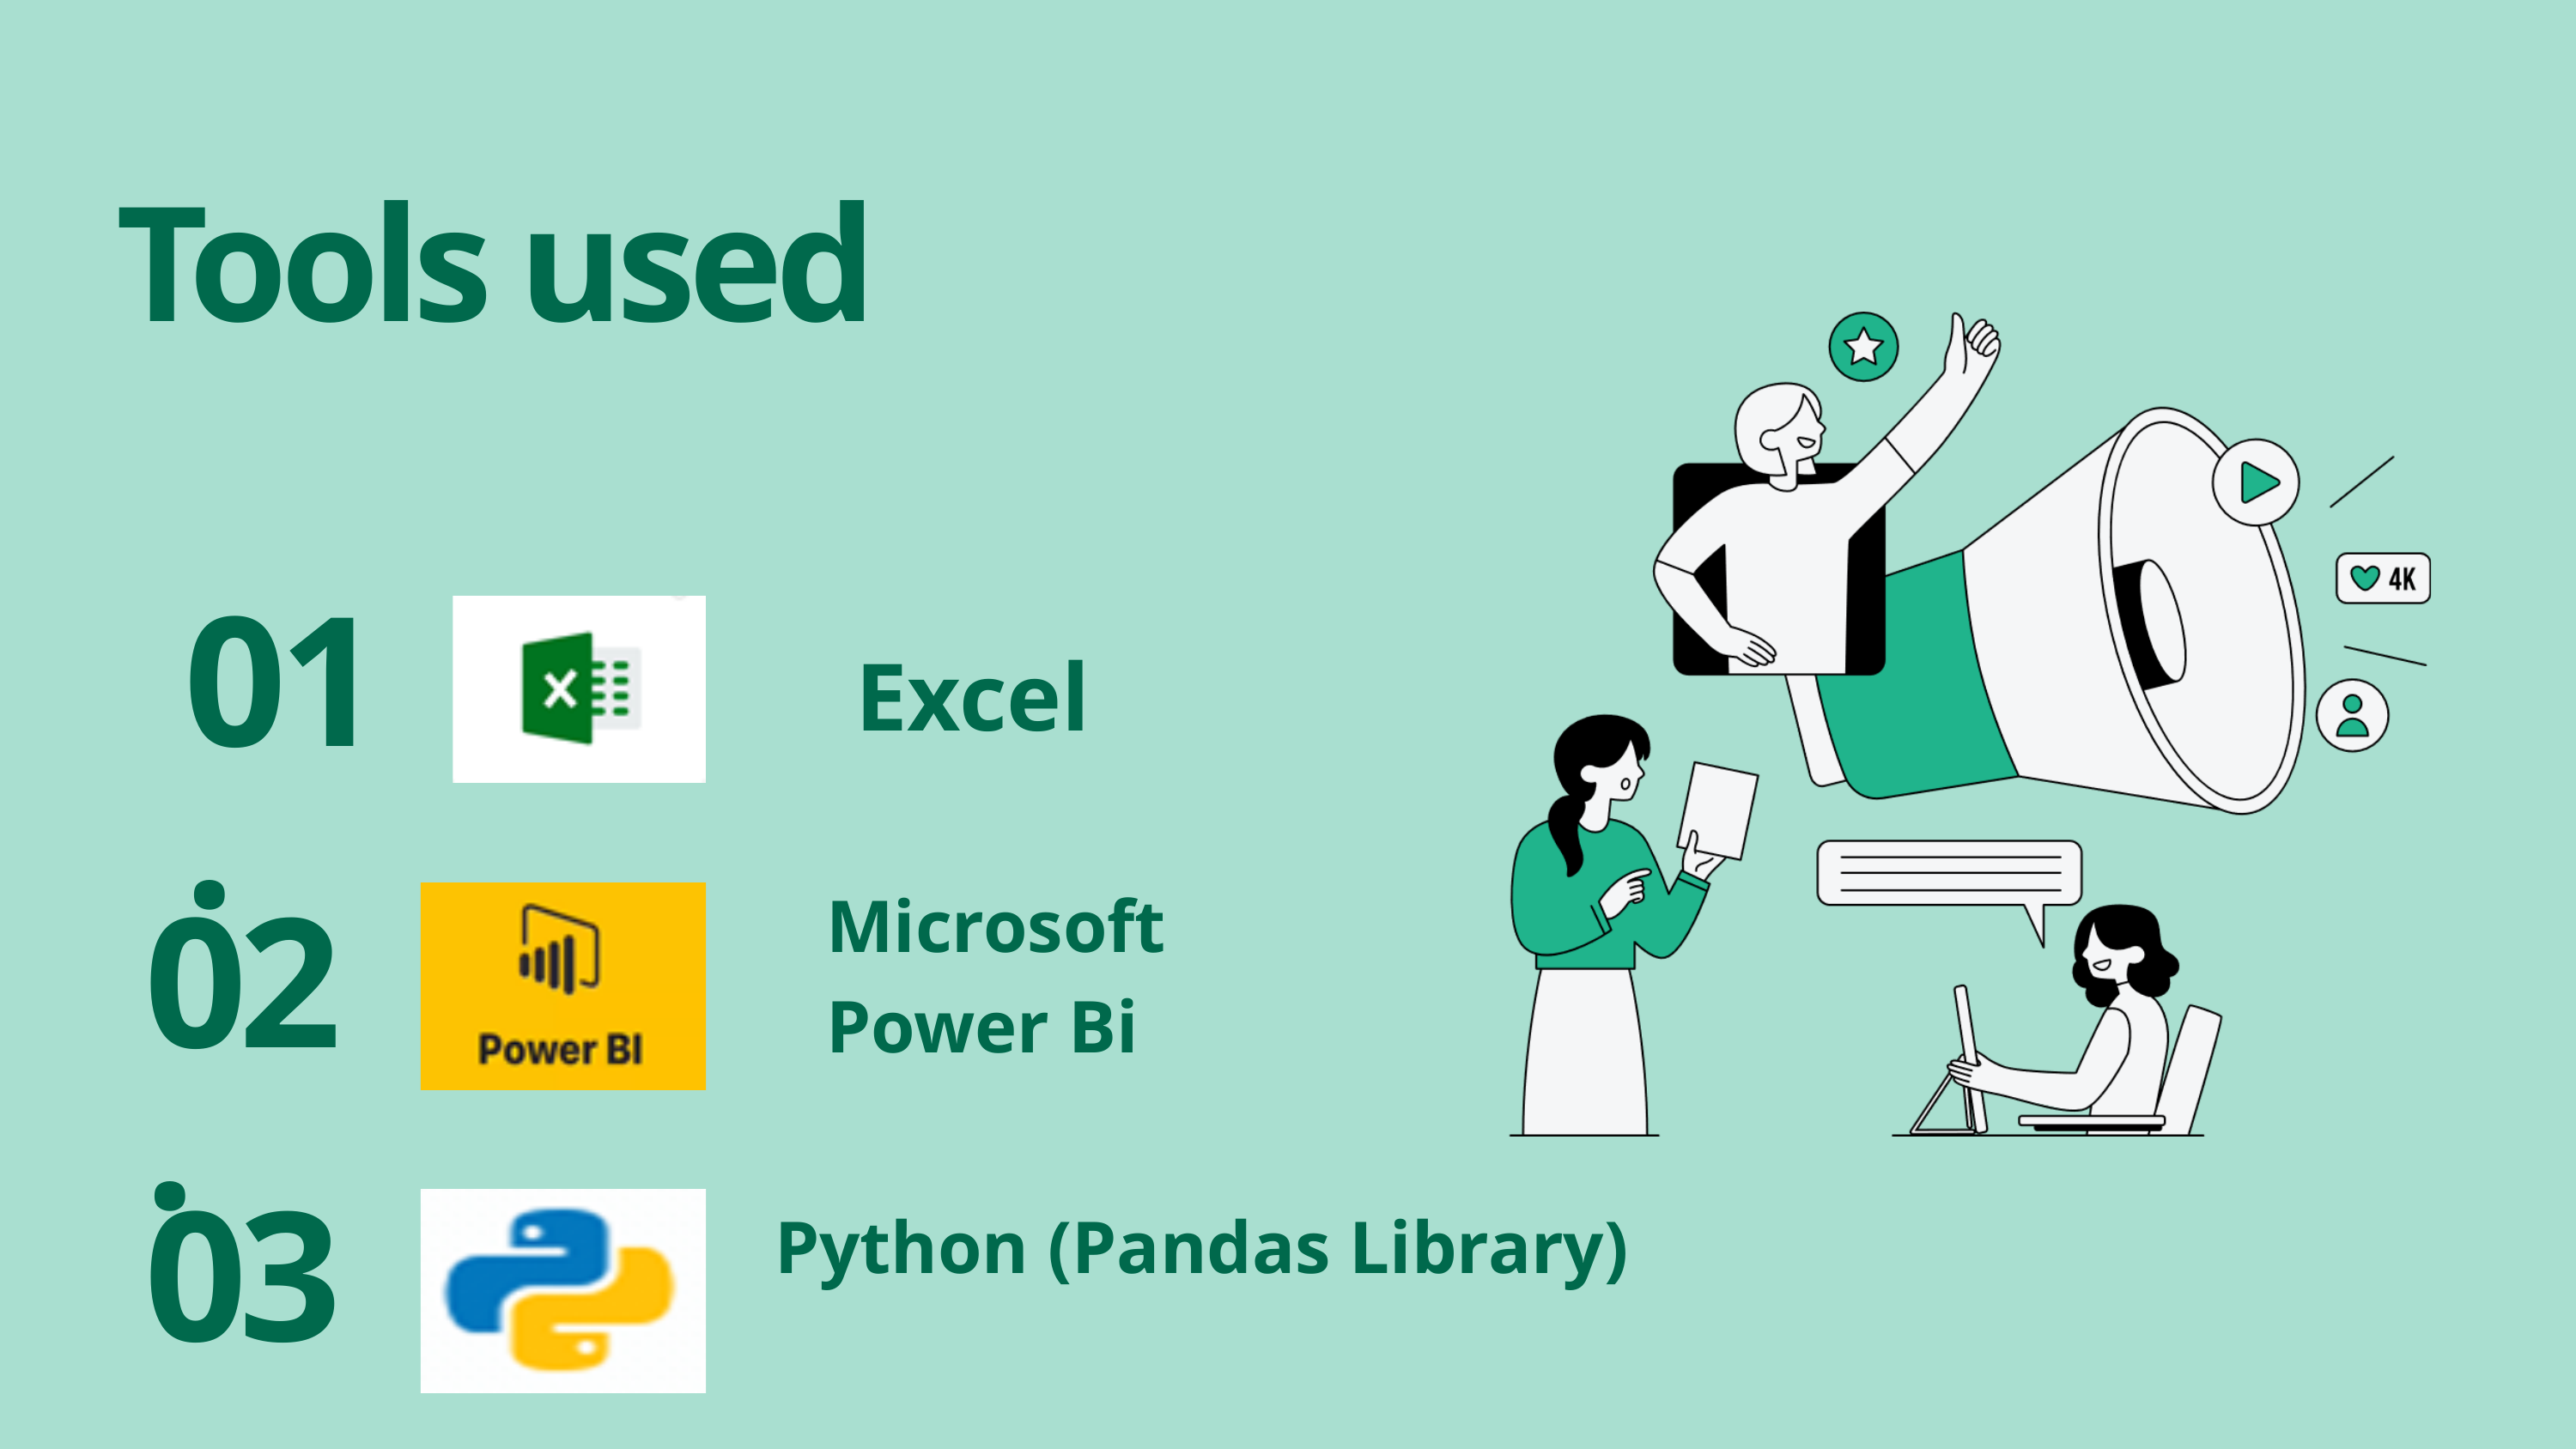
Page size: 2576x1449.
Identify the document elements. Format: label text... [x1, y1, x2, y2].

text_box 02. [144, 921, 381, 1215]
text_box [420, 1189, 707, 1393]
text_box [453, 596, 707, 783]
text_box Microsoft Power Bi [826, 866, 1288, 1167]
text_box 01. [184, 621, 421, 944]
text_box Tools used [116, 209, 1078, 354]
text_box 03. [144, 1215, 381, 1449]
text_box [420, 882, 707, 1090]
text_box Python (Pandas Library) [775, 1187, 1676, 1388]
text_box [1505, 312, 2432, 1137]
text_box Excel [855, 619, 1281, 851]
